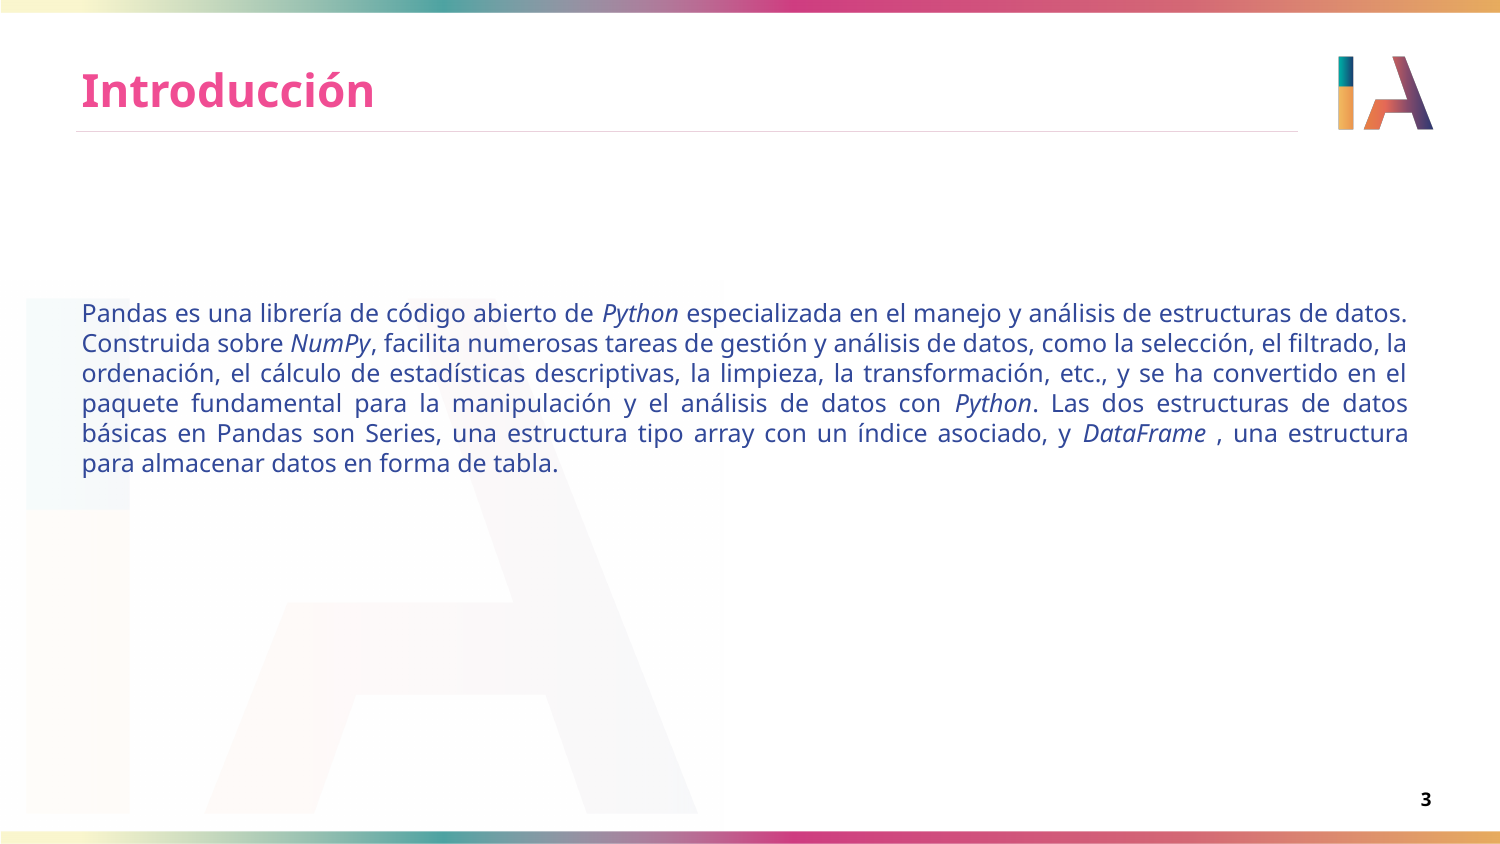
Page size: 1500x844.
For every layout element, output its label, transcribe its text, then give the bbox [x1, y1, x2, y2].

list Introducción [76, 59, 1330, 116]
slide_number ‹#› [1414, 781, 1457, 829]
picture [0, 0, 1500, 13]
picture [1335, 54, 1437, 132]
text_box Pandas es una librería de código abierto de Python especializada en el manejo y análisis de estructuras de datos. Construida sobre NumPy, facilita numerosas tareas de gestión y análisis de datos, como la selección, el filtrado, la ordenación, el cálculo de estadísticas descriptivas, la limpieza, la transformación, etc., y se ha convertido en el paquete fundamental para la manipulación y el análisis de datos con Python. Las dos estructuras de datos básicas en Pandas son Series, una estructura tipo array con un índice asociado, y DataFrame , una estructura para almacenar datos en forma de tabla. [76, 240, 1415, 535]
picture [0, 280, 1500, 844]
